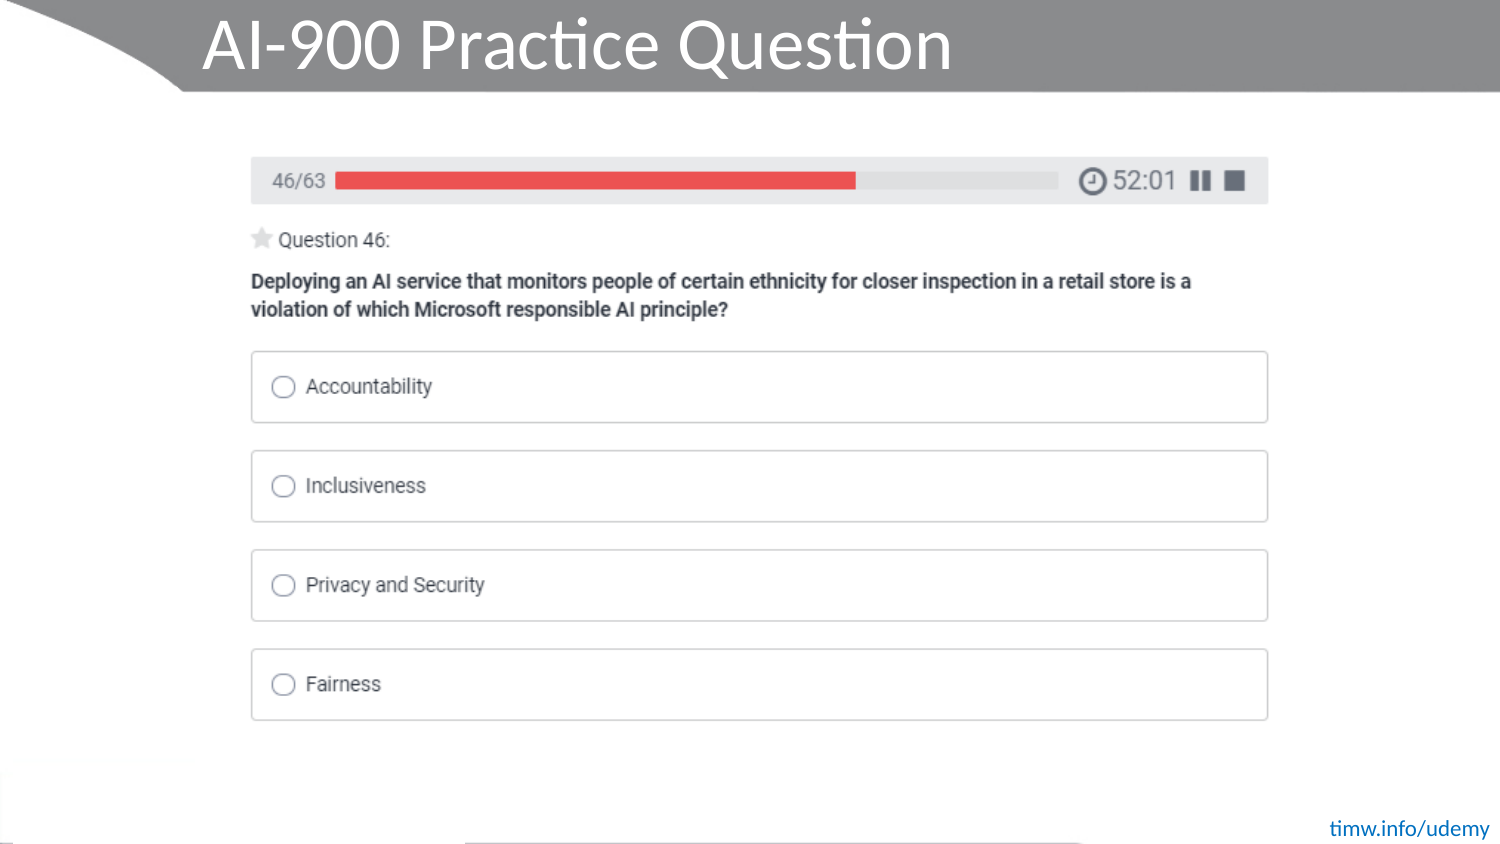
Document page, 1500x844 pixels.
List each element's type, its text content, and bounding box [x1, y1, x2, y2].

title AI-900 Practice Question [187, 0, 1426, 79]
picture [0, 0, 1500, 844]
text_box timw.info/udemy [1314, 806, 1500, 844]
